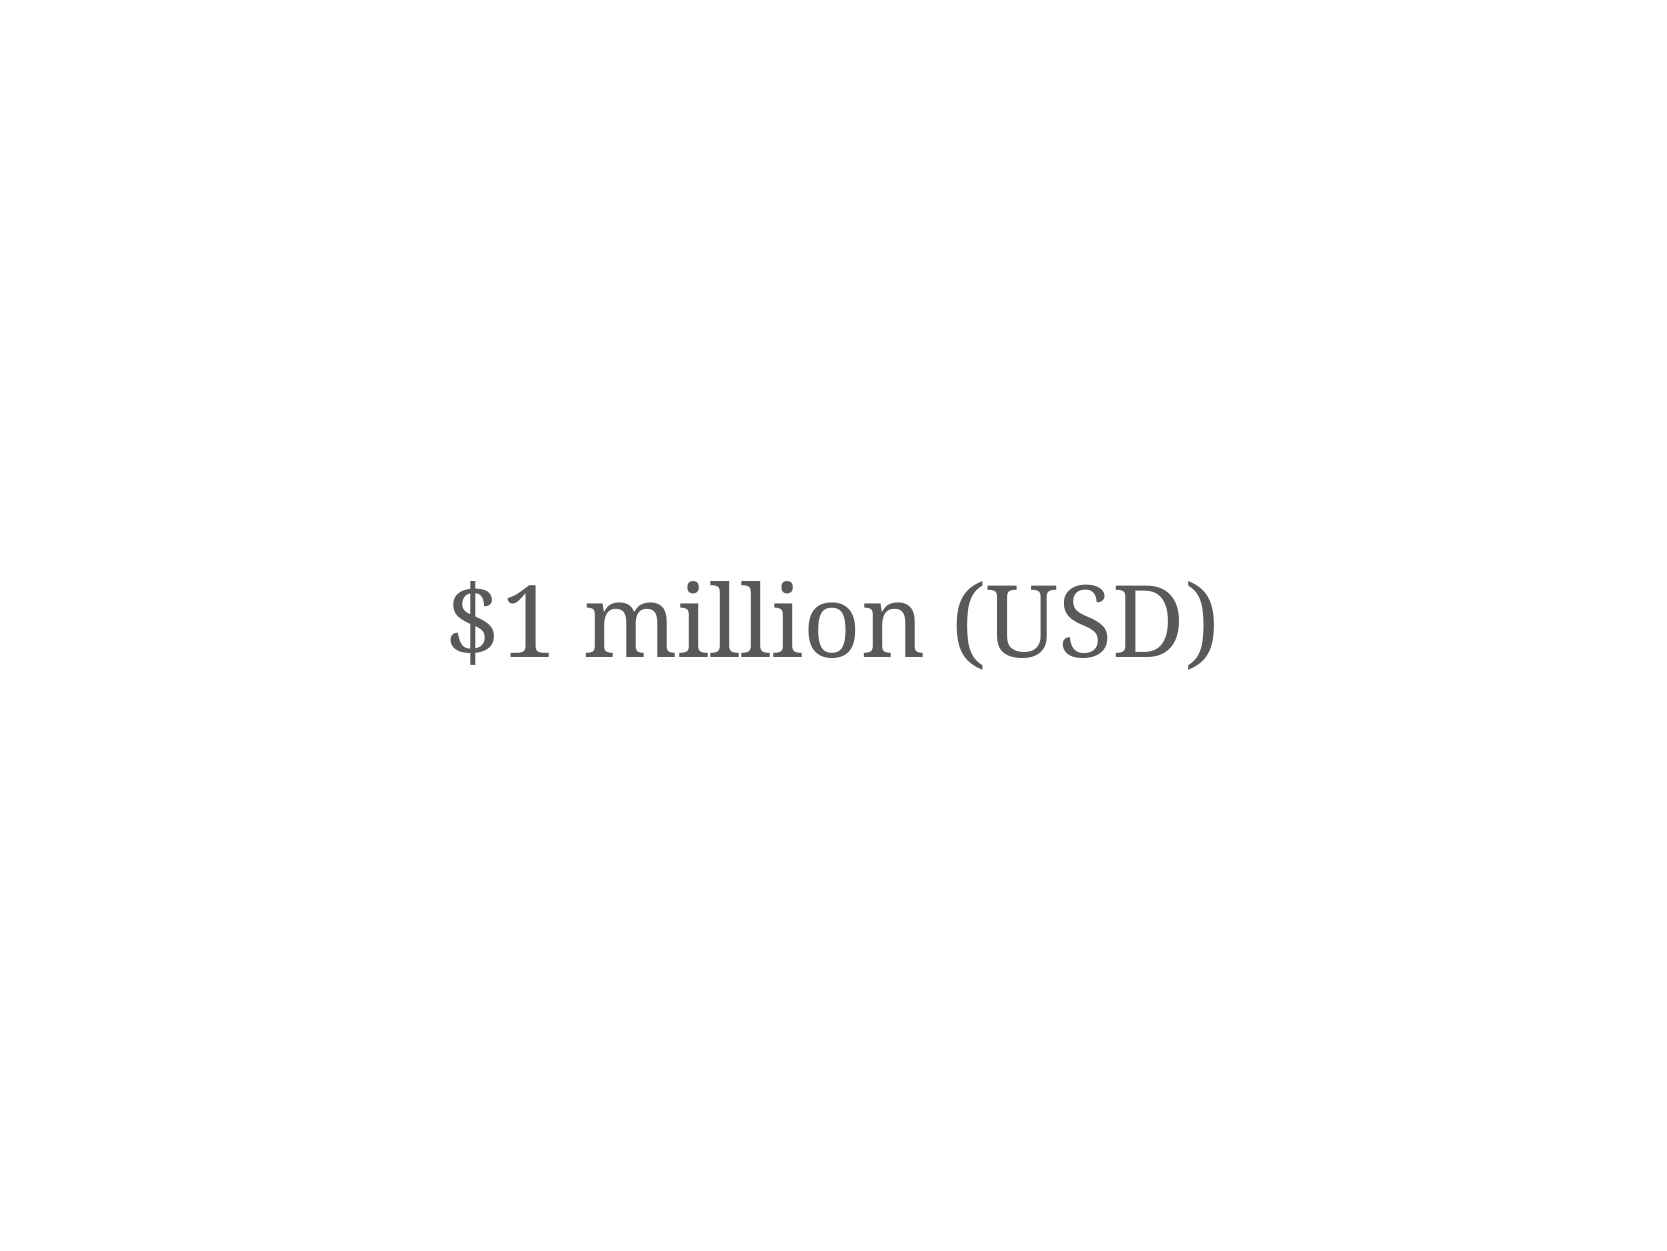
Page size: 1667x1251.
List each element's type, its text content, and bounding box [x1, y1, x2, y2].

text_box $1 million (USD) [370, 549, 1296, 685]
